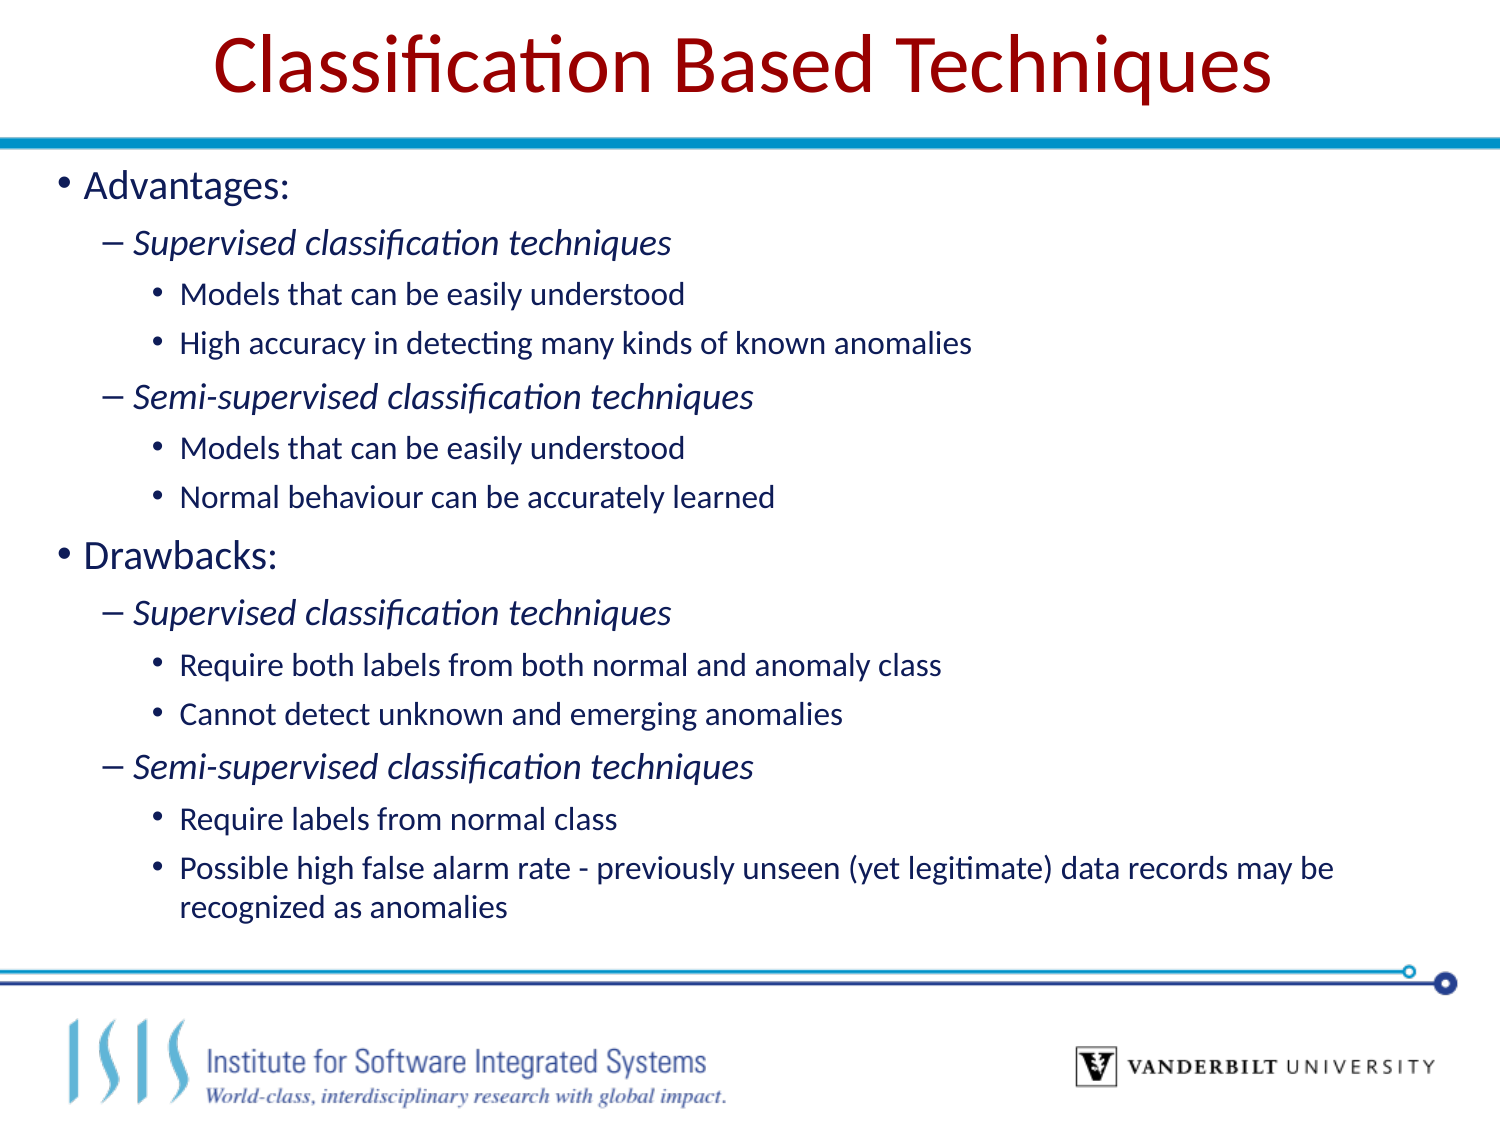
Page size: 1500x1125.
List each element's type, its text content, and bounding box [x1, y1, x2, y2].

title Classification Based Techniques [37, 1, 1450, 117]
list Advantages: Supervised classification techniques Models that can be easily understood High accuracy in detecting many kinds of known anomalies Semi-supervised classification techniques Models that can be easily understood Normal behaviour can be accurately learned Drawbacks: Supervised classification techniques Require both labels from both normal and anomaly class Cannot detect unknown and emerging anomalies Semi-supervised classification techniques Require labels from normal class Possible high false alarm rate - previously unseen (yet legitimate) data records may be recognized as anomalies [41, 149, 1500, 1075]
